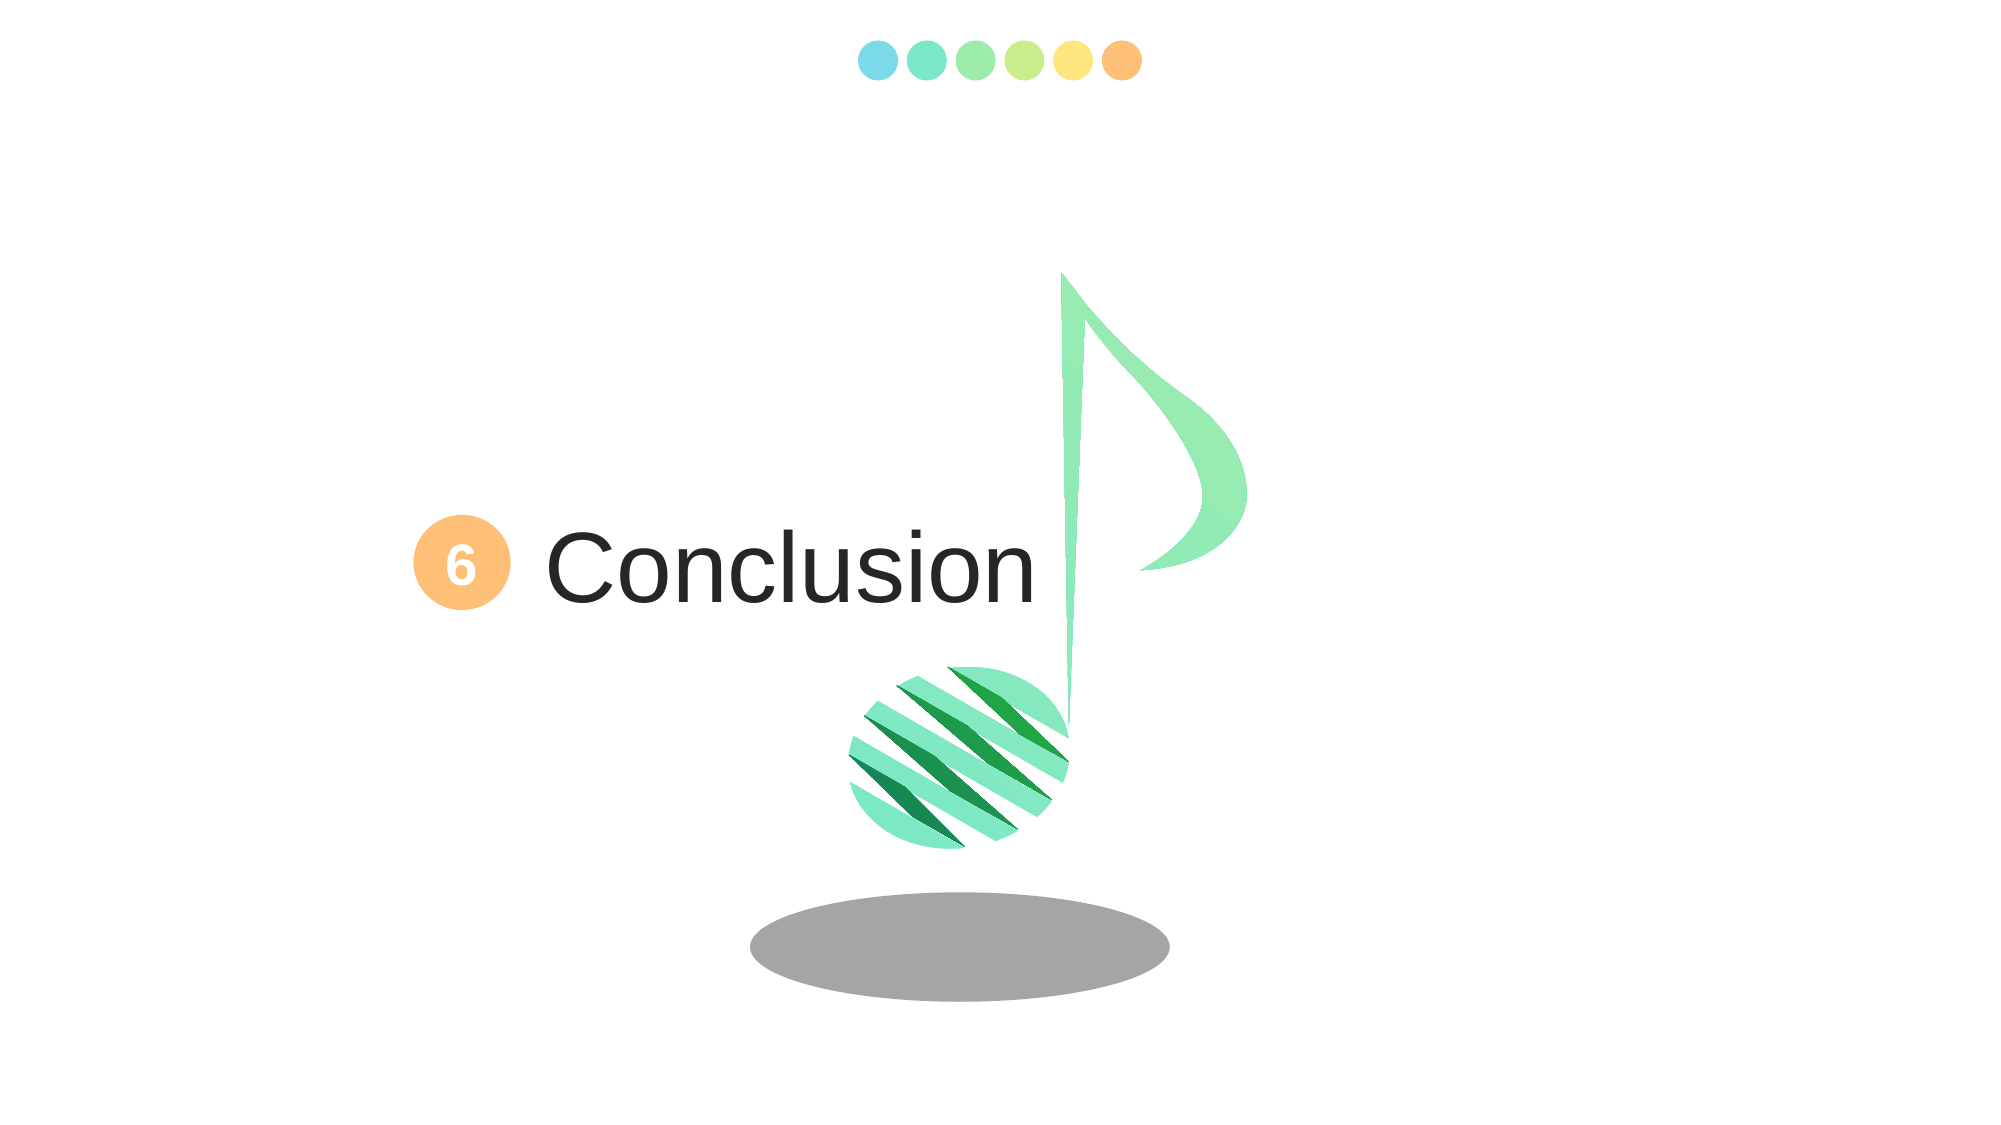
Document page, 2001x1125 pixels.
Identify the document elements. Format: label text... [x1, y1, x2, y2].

text_box [442, 514, 482, 519]
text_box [749, 272, 1247, 1002]
text_box 6 [402, 519, 522, 605]
text_box Conclusion [521, 495, 744, 630]
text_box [857, 40, 1143, 81]
text_box [440, 605, 484, 611]
